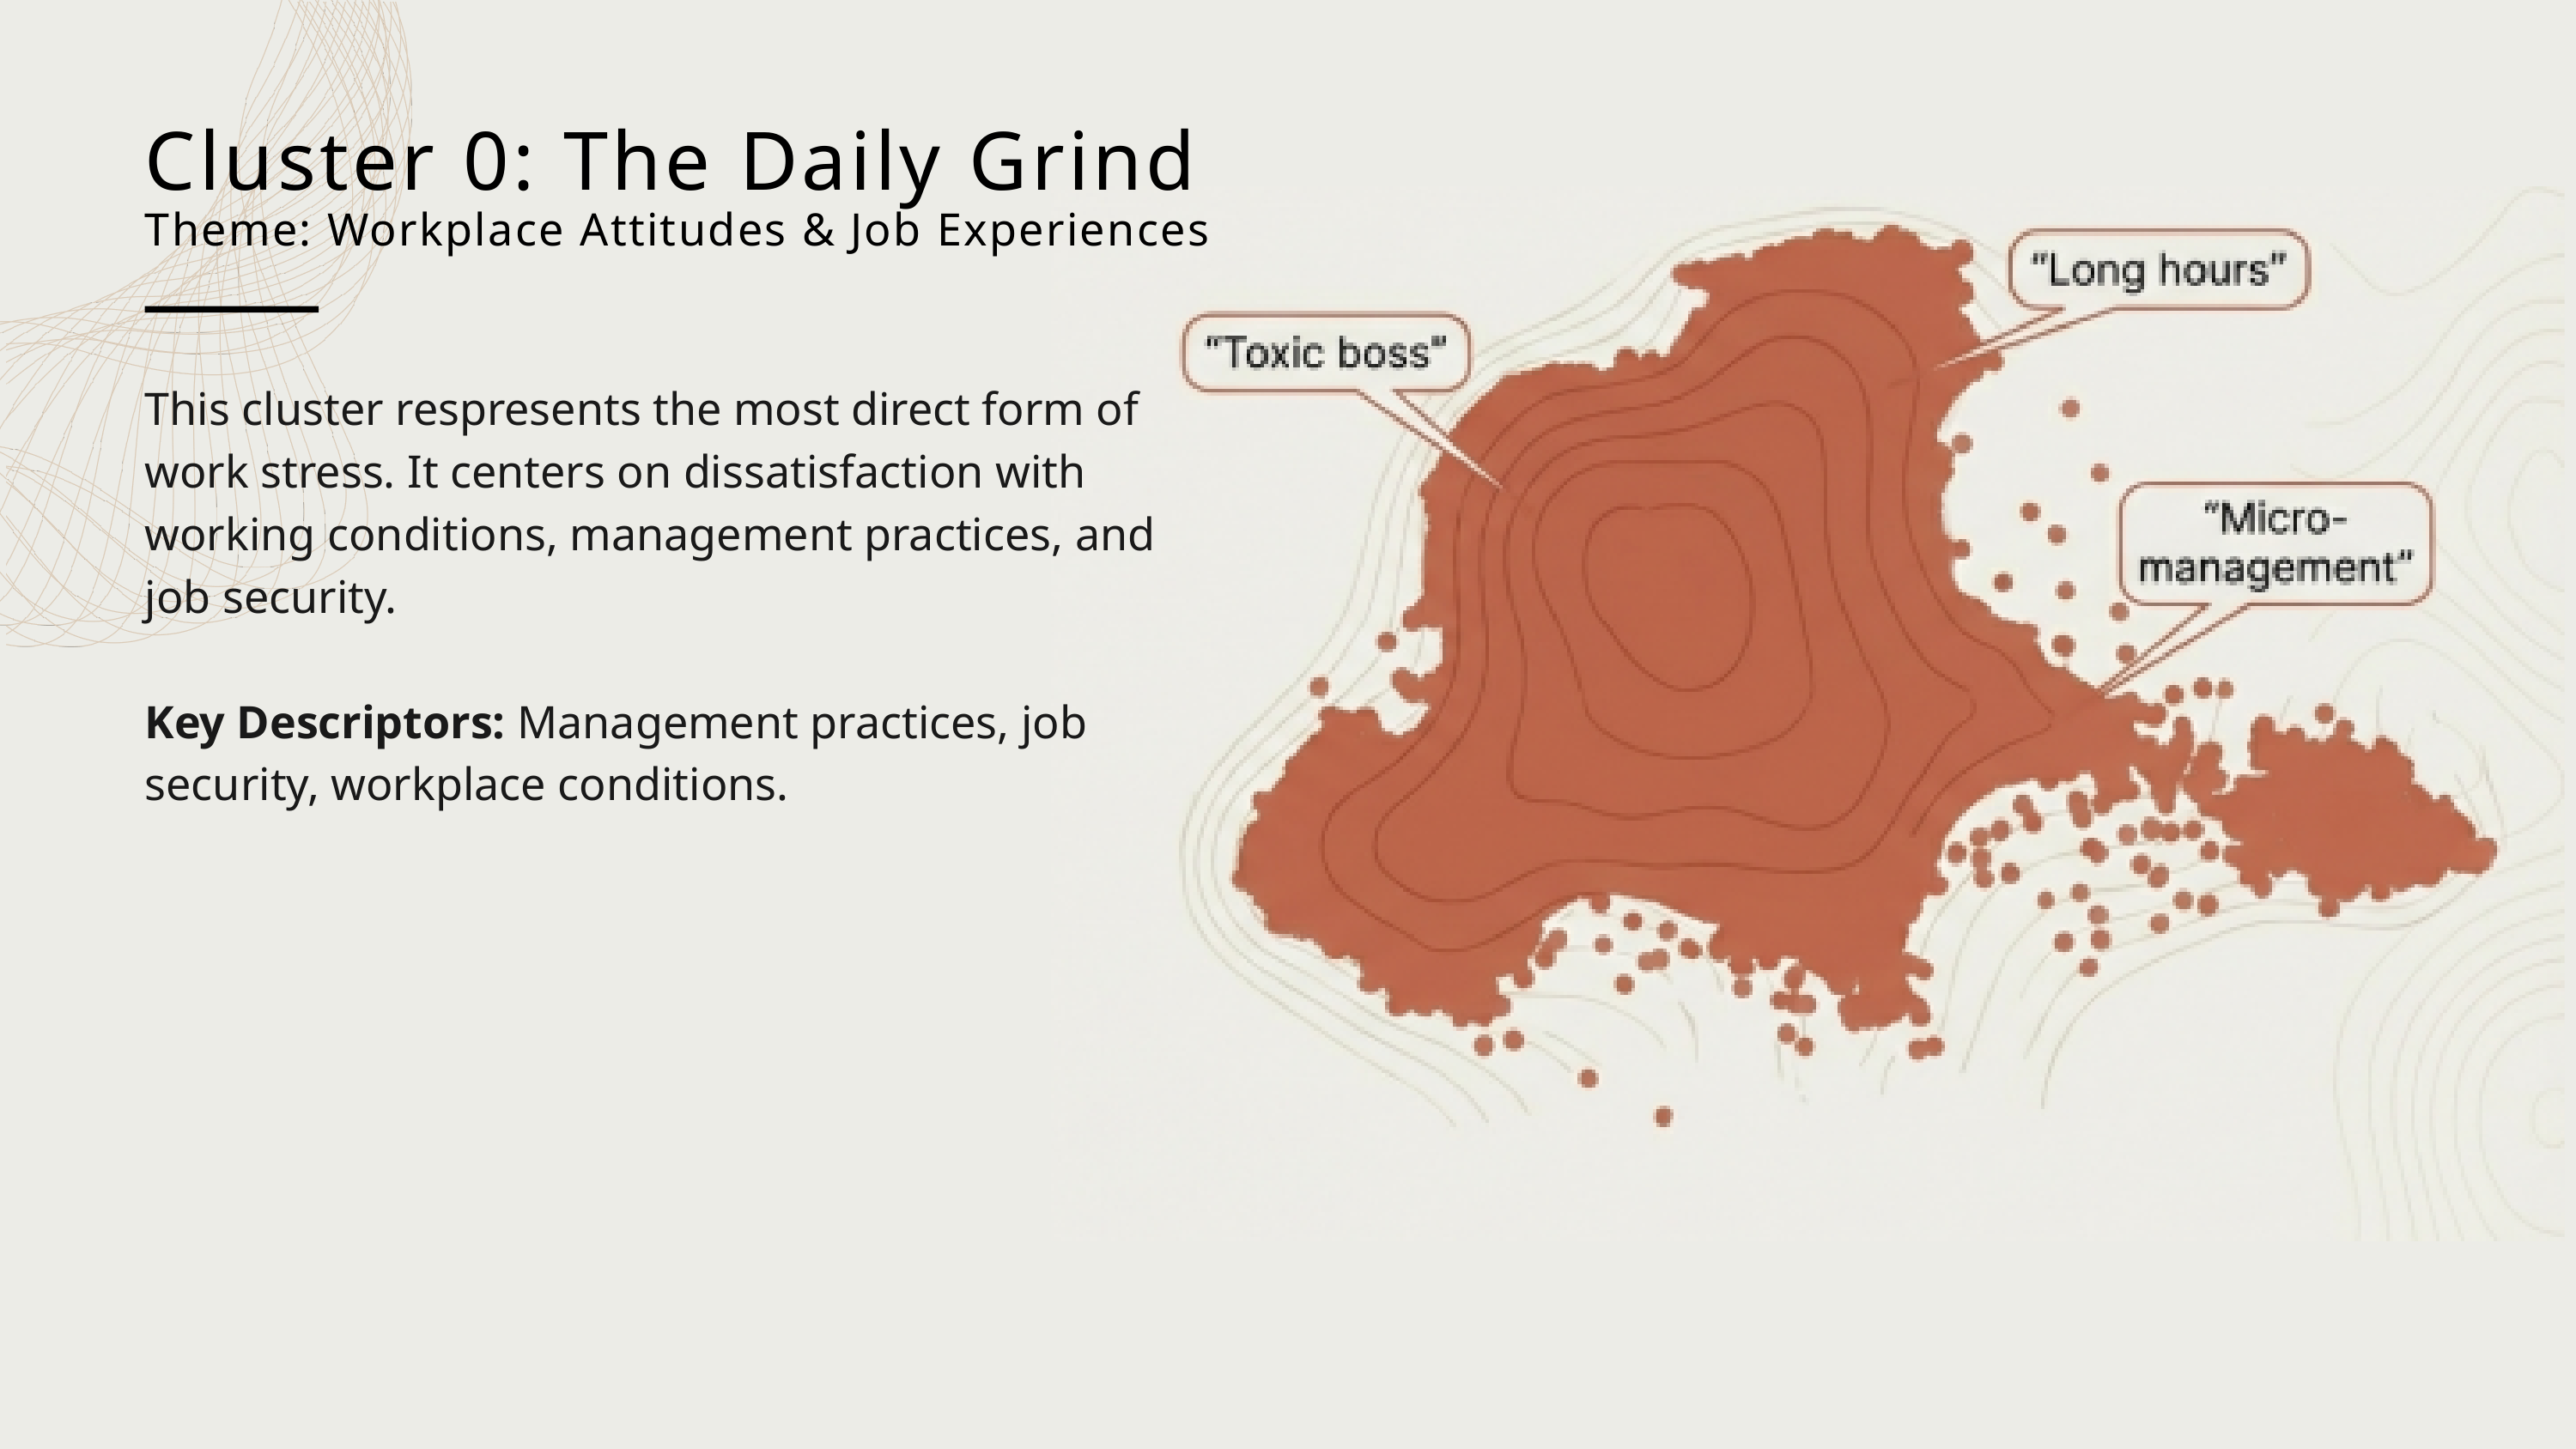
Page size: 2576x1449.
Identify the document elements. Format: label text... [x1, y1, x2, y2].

text_box [0, 0, 391, 626]
text_box This cluster respresents the most direct form of work stress. It centers on dissatisfaction with working conditions, management practices, and job security. Key Descriptors: Management practices, job security, workplace conditions. [144, 372, 1180, 810]
text_box [5, 2, 412, 647]
text_box Cluster 0: The Daily Grind Theme: Workplace Attitudes & Job Experiences [144, 118, 2308, 255]
text_box [1050, 186, 2565, 1241]
text_box [144, 306, 319, 313]
